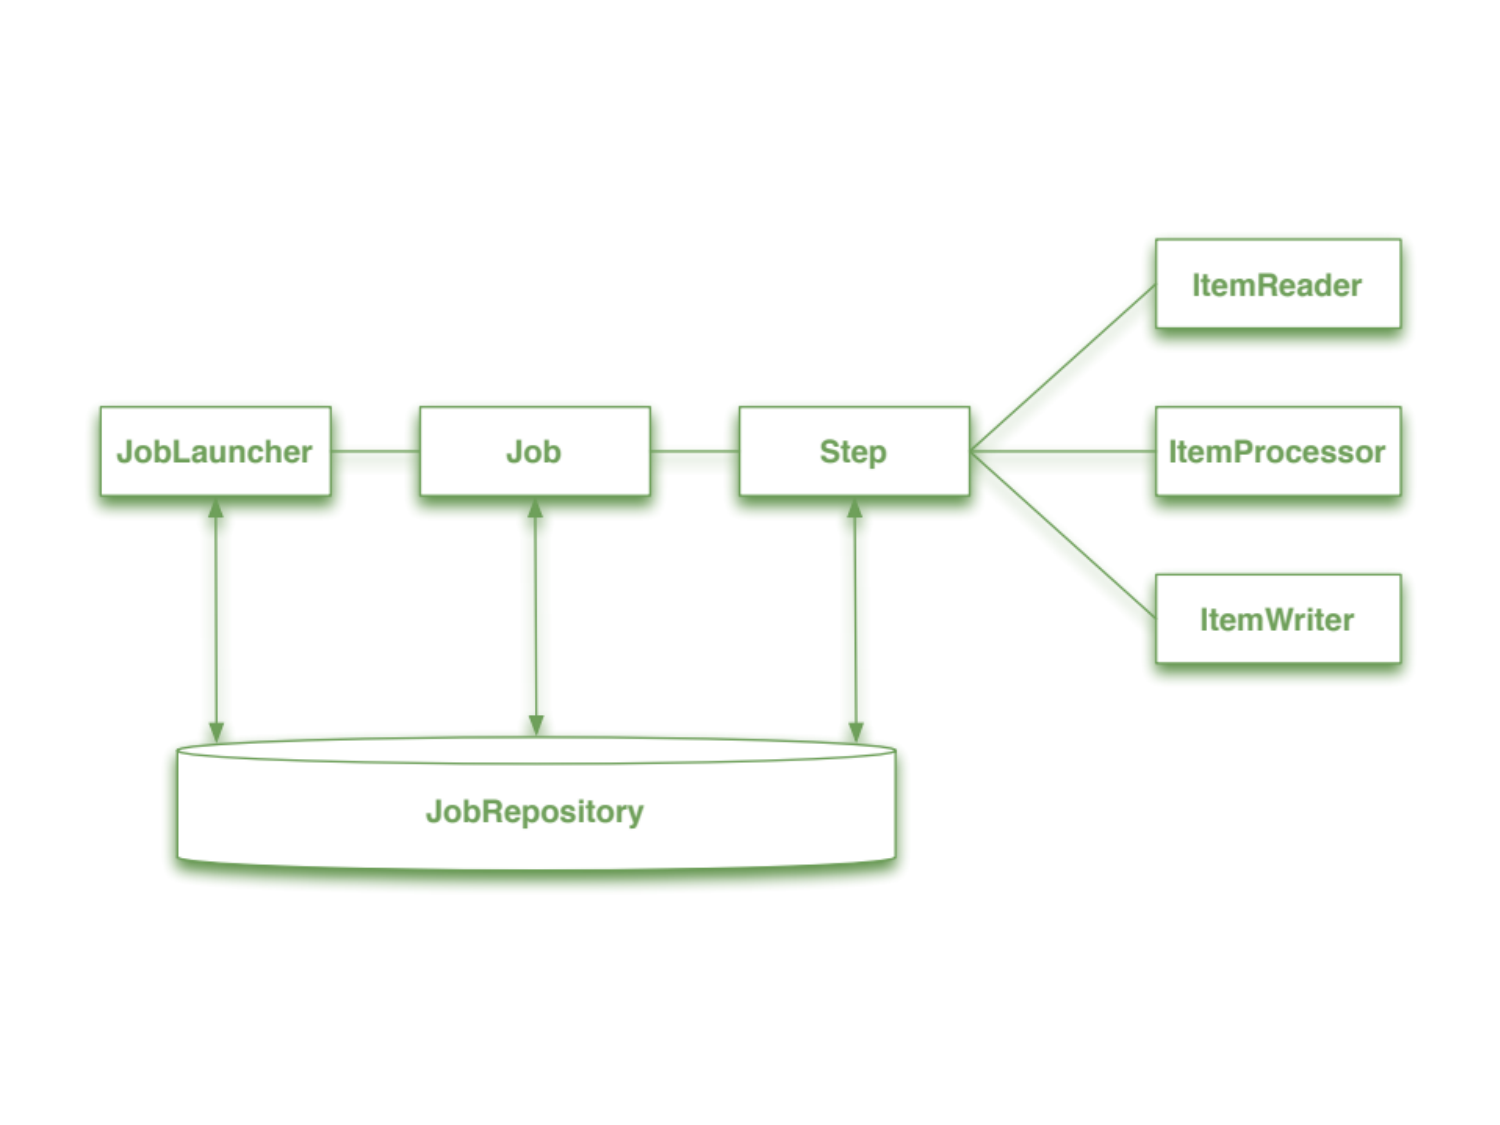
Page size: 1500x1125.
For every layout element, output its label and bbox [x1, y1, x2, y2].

picture [76, 224, 1421, 899]
